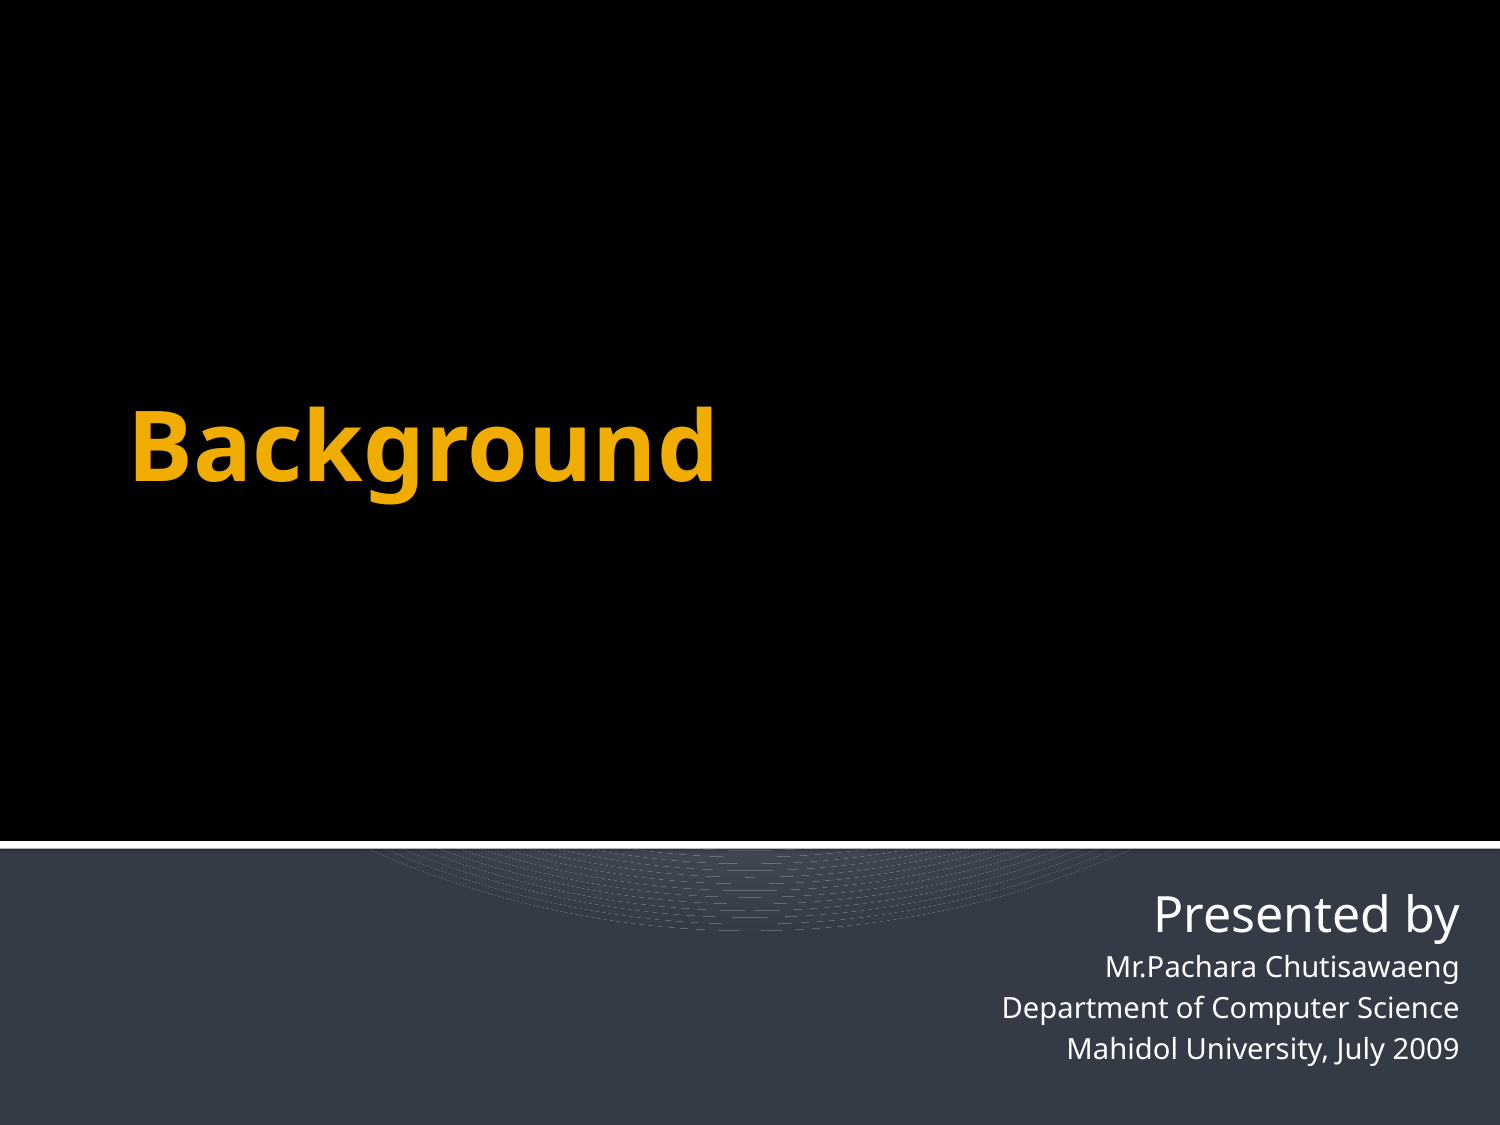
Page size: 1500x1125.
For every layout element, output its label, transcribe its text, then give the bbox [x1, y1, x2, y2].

title Background [112, 383, 1388, 625]
text_box Presented by Mr.Pachara Chutisawaeng Department of Computer Science Mahidol University, July 2009 [424, 874, 1475, 1125]
